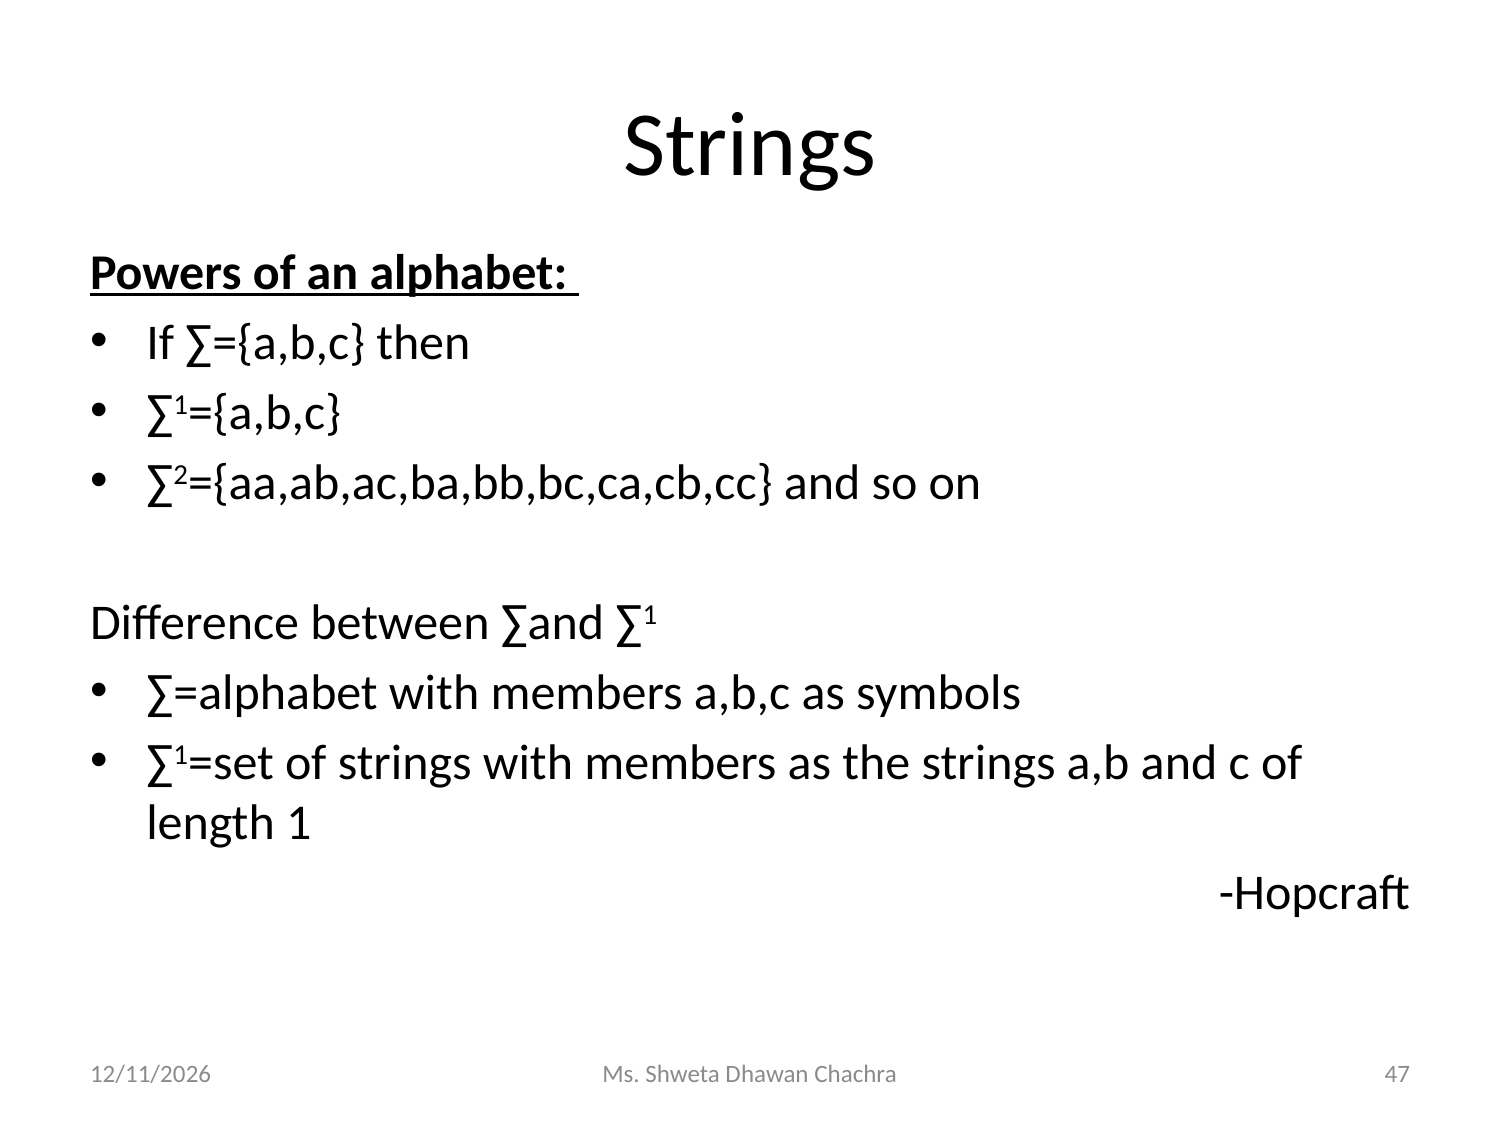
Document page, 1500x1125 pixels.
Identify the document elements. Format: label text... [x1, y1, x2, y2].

list Powers of an alphabet: If ∑={a,b,c} then ∑1={a,b,c} ∑2={aa,ab,ac,ba,bb,bc,ca,cb,cc} and so on Difference between ∑and ∑1 ∑=alphabet with members a,b,c as symbols ∑1=set of strings with members as the strings a,b and c of length 1 -Hopcraft [75, 231, 1425, 1047]
title Strings [75, 45, 1425, 231]
footer Ms. Shweta Dhawan Chachra [512, 1042, 988, 1103]
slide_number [75, 1042, 425, 1103]
slide_number 47 [1074, 1042, 1425, 1103]
